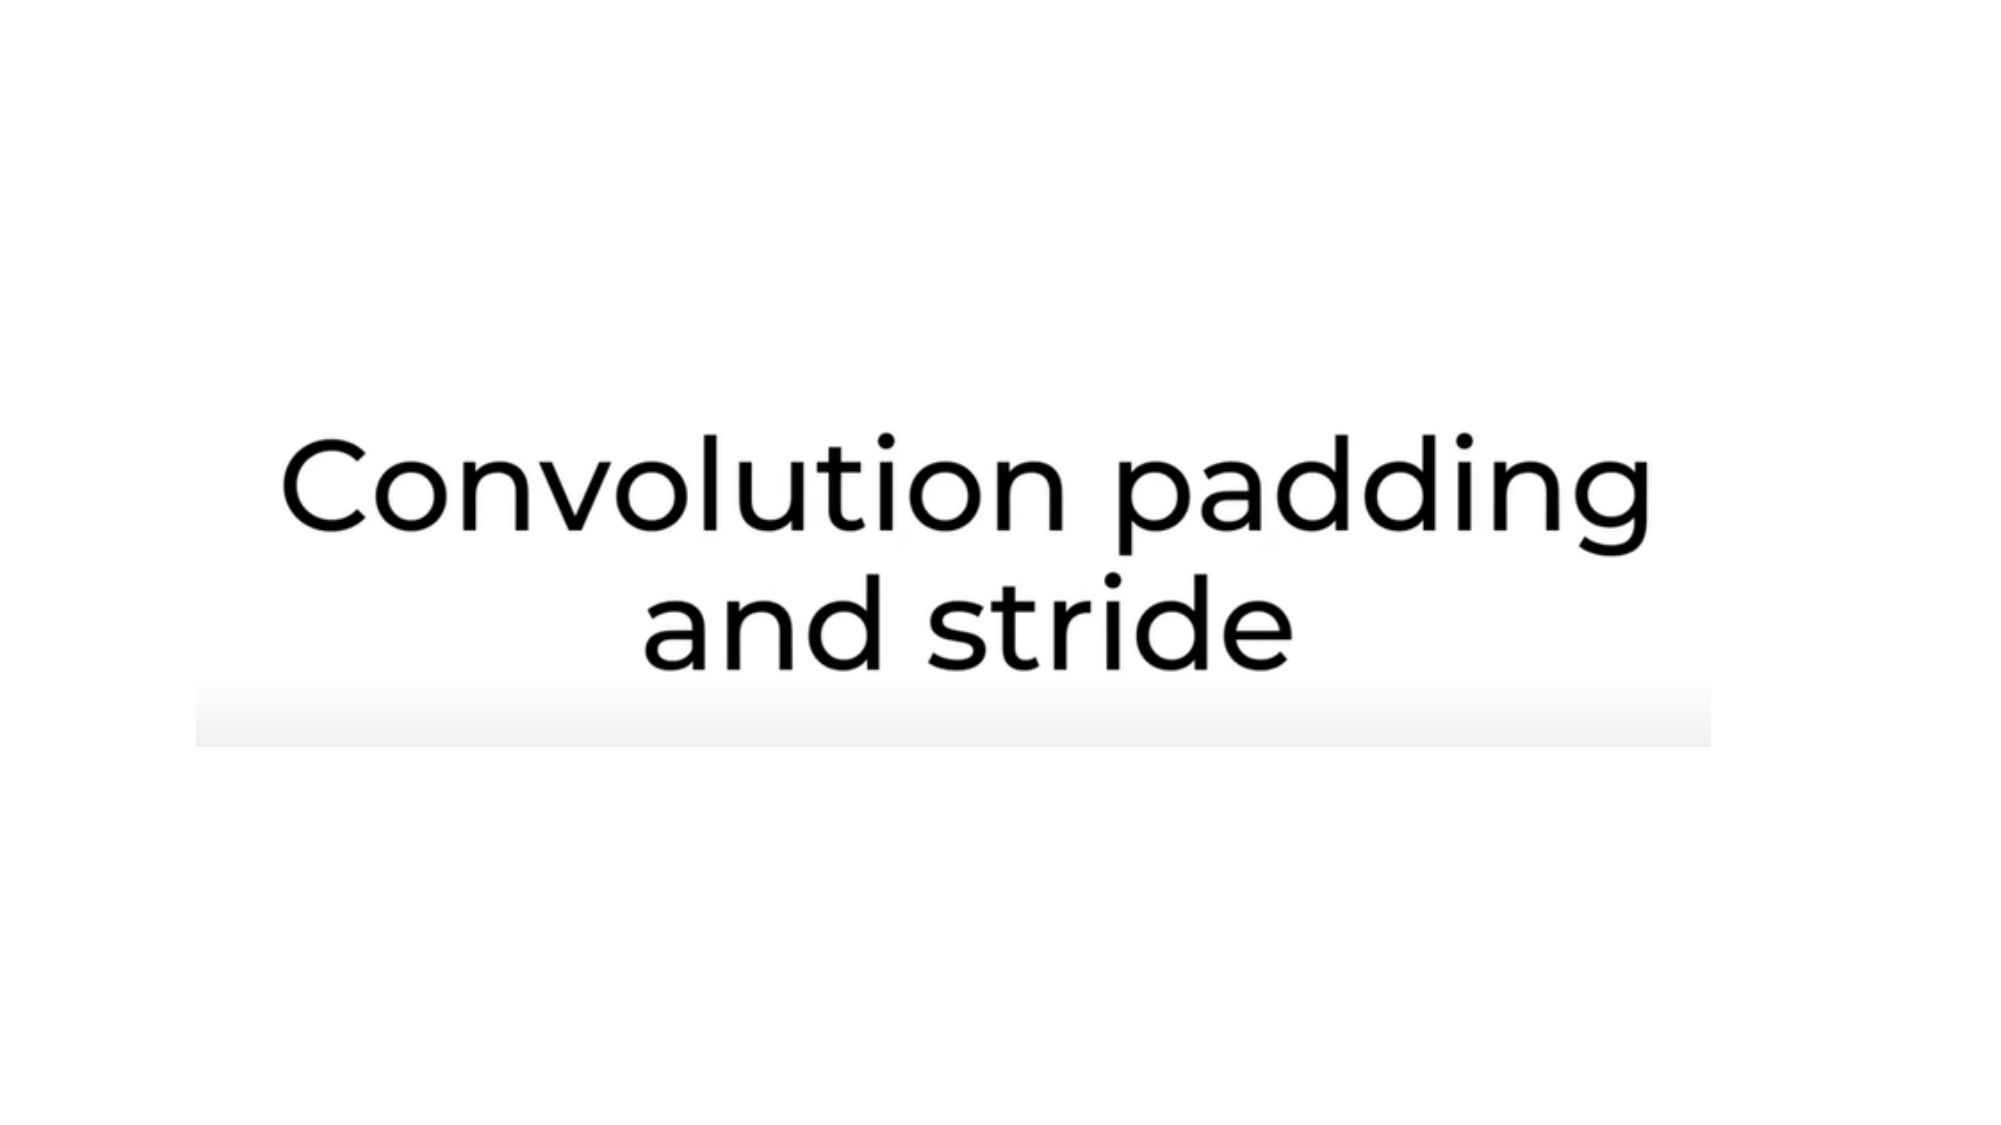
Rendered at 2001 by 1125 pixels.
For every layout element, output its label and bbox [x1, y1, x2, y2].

picture [196, 277, 1711, 747]
